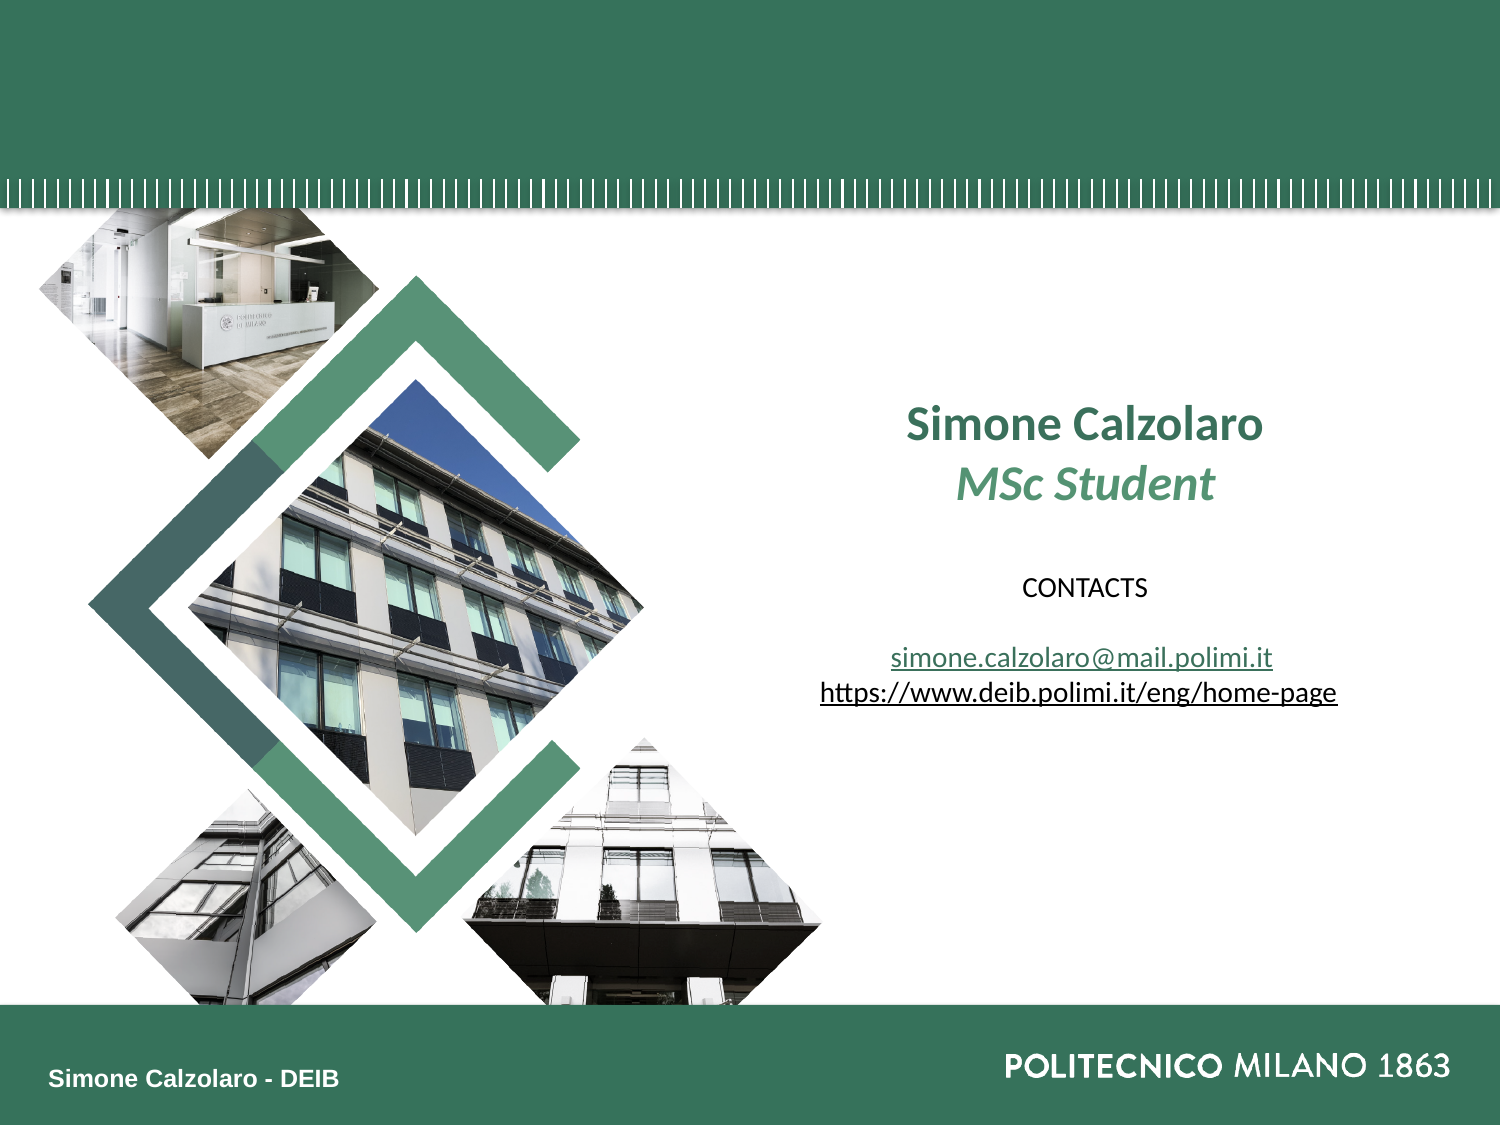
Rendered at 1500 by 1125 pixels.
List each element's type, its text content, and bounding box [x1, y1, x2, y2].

picture [999, 1041, 1456, 1089]
picture [0, 209, 880, 1004]
text_box CONTACTS simone.calzolaro@mail.polimi.it https://www.deib.polimi.it/eng/home-page [789, 561, 1381, 716]
text_box Simone Calzolaro MSc Student [765, 382, 1406, 518]
